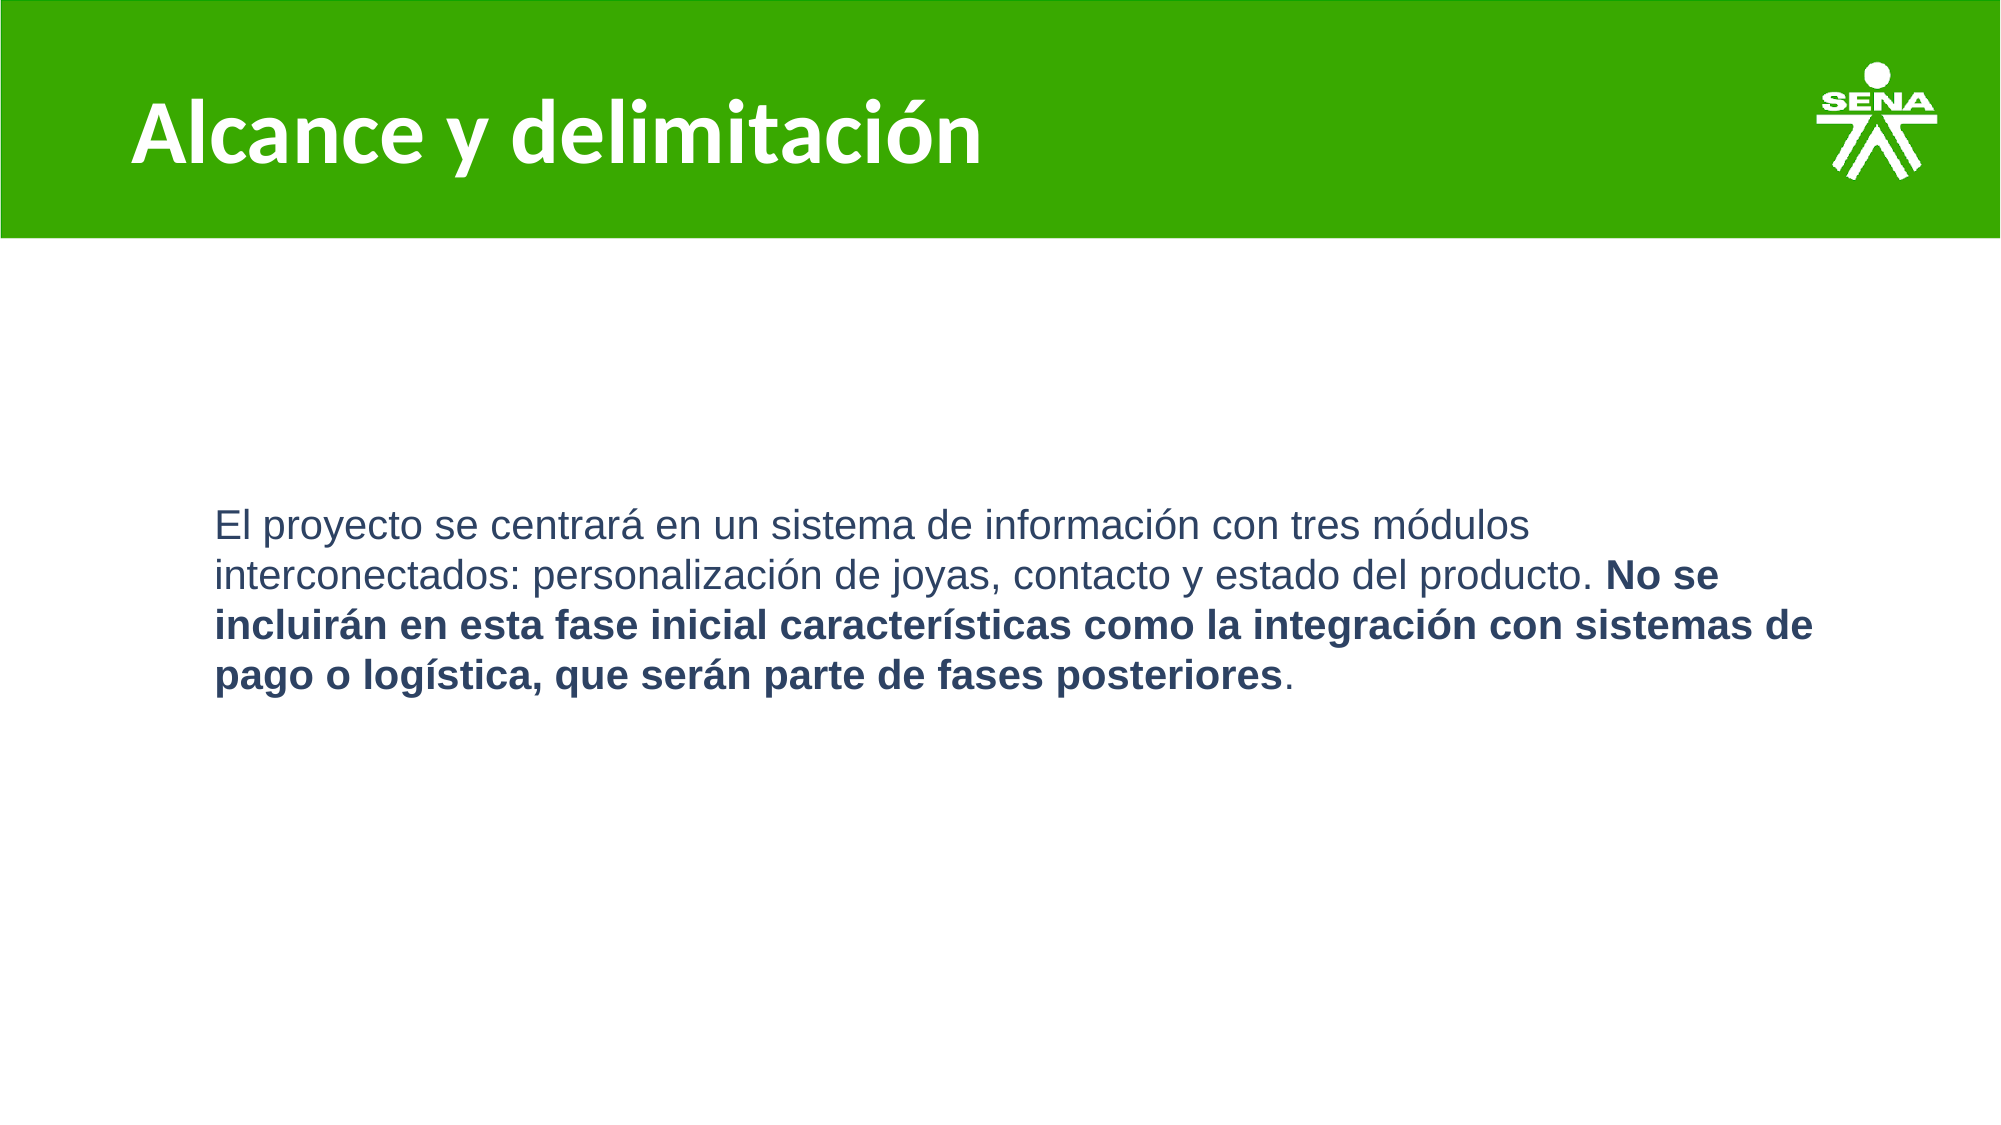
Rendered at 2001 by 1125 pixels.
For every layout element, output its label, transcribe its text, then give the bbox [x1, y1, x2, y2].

picture [0, 0, 2001, 1125]
text_box El proyecto se centrará en un sistema de información con tres módulos interconectados: personalización de joyas, contacto y estado del producto. No se incluirán en esta fase inicial características como la integración con sistemas de pago o logística, que serán parte de fases posteriores. [199, 482, 1850, 713]
title Alcance y delimitación [74, 18, 1800, 236]
